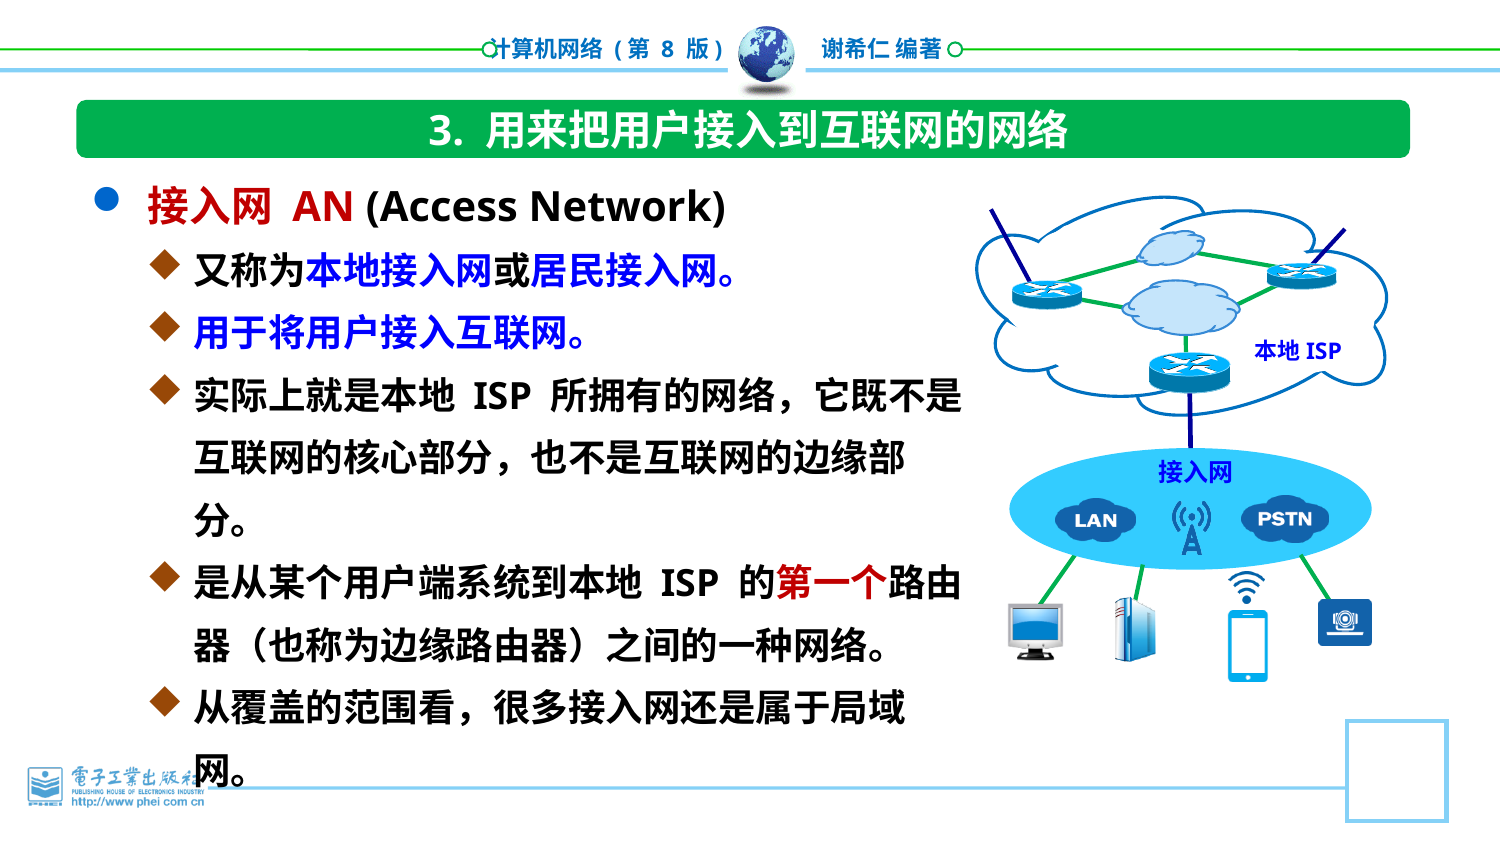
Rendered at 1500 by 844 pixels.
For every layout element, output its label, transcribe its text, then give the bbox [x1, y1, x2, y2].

list 3. 用来把用户接入到互联网的网络 [204, 99, 1293, 158]
picture [736, 24, 796, 99]
picture [23, 764, 208, 809]
list 接入网 AN (Access Network) 又称为本地接入网或居民接入网。 用于将用户接入互联网。 实际上就是本地 ISP 所拥有的网络，它既不是互联网的核心部分，也不是互联网的边缘部分。 是从某个用户端系统到本地 ISP 的第一个路由器（也称为边缘路由器）之间的一种网络。 从覆盖的范围看，很多接入网还是属于局域网。 [76, 159, 991, 680]
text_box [969, 204, 1398, 682]
